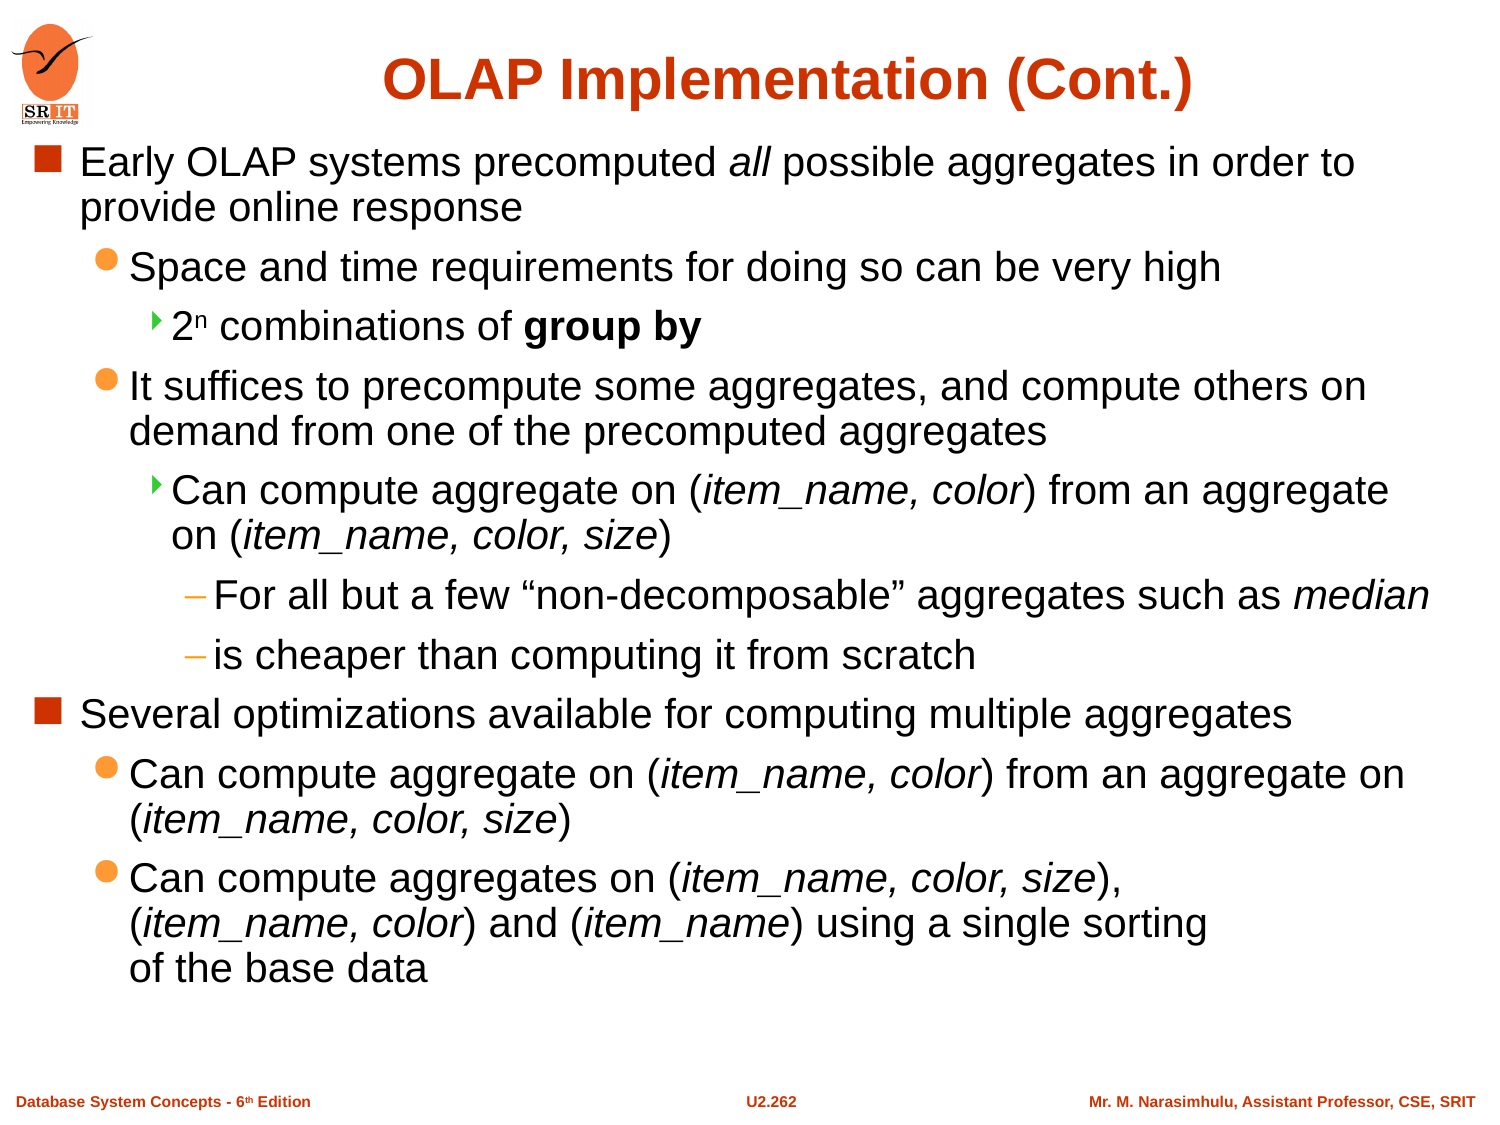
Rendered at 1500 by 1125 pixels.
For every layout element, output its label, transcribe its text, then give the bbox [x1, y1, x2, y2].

list Early OLAP systems precomputed all possible aggregates in order to provide online response Space and time requirements for doing so can be very high 2n combinations of group by It suffices to precompute some aggregates, and compute others on demand from one of the precomputed aggregates Can compute aggregate on (item_name, color) from an aggregate on (item_name, color, size) For all but a few “non-decomposable” aggregates such as median is cheaper than computing it from scratch Several optimizations available for computing multiple aggregates Can compute aggregate on (item_name, color) from an aggregate on (item_name, color, size) Can compute aggregates on (item_name, color, size), (item_name, color) and (item_name) using a single sorting of the base data [22, 133, 1451, 1062]
picture [11, 19, 93, 128]
title OLAP Implementation (Cont.) [125, 18, 1452, 120]
